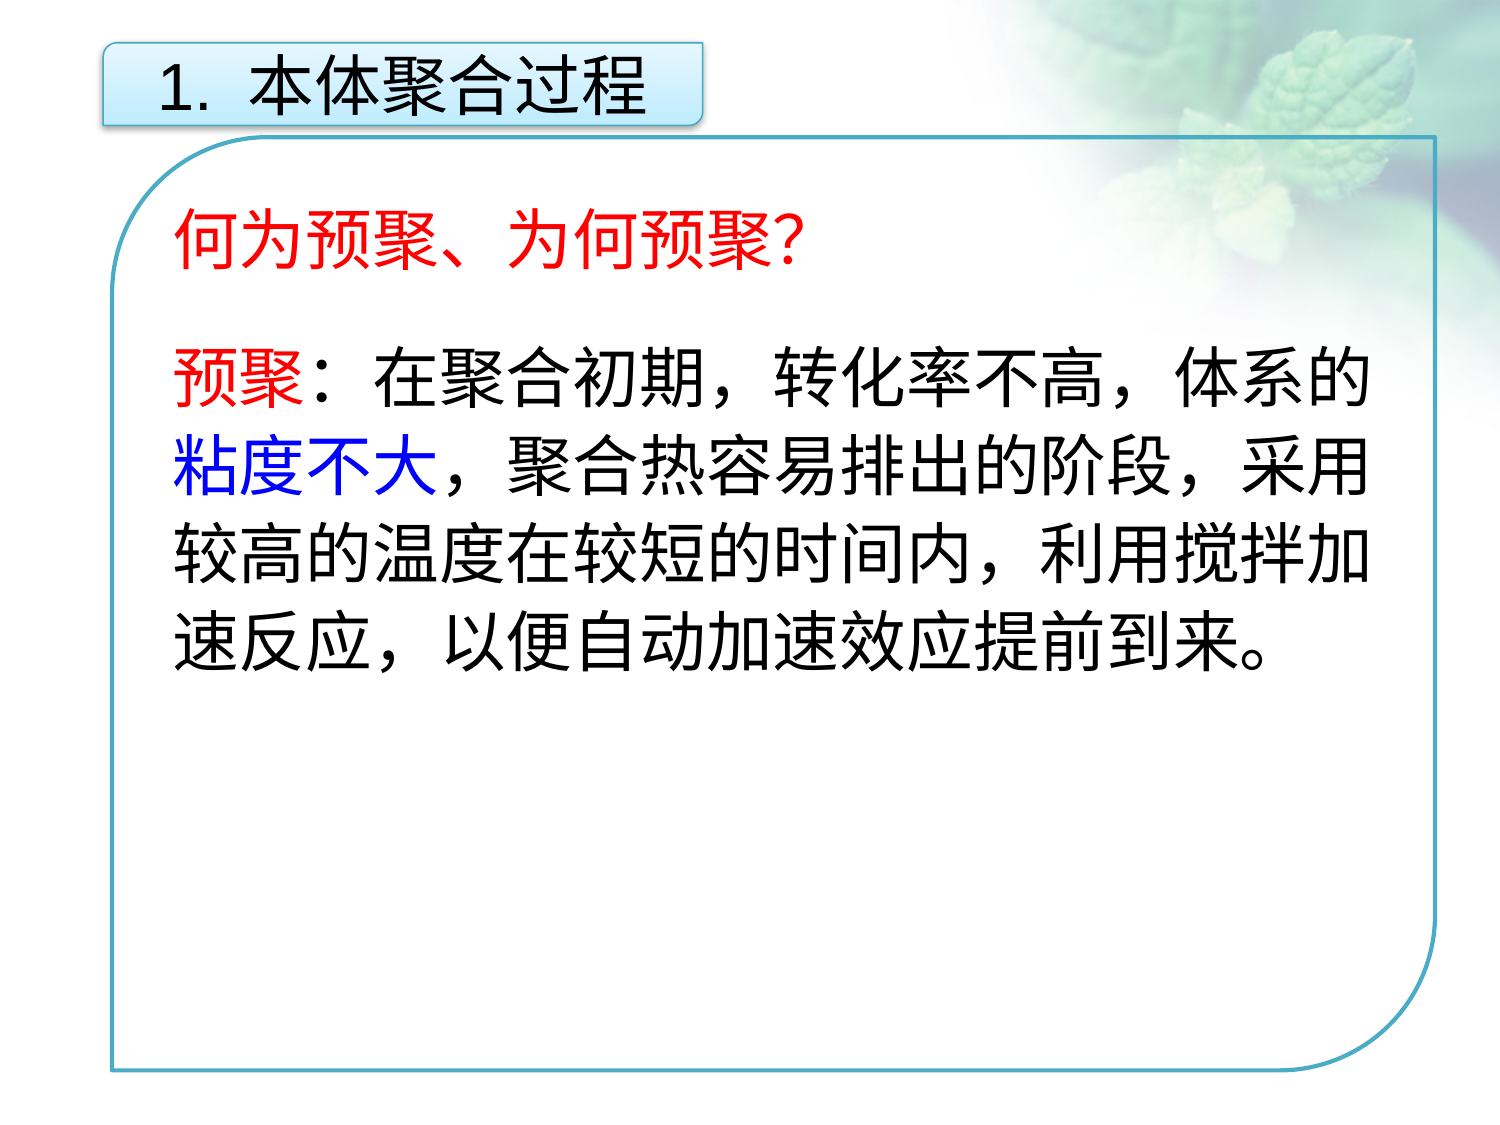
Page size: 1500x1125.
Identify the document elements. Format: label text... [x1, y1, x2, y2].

text_box 何为预聚、为何预聚？ 预聚：在聚合初期，转化率不高，体系的粘度不大，聚合热容易排出的阶段，采用较高的温度在较短的时间内，利用搅拌加速反应，以便自动加速效应提前到来。 [109, 135, 1438, 1073]
picture [0, 0, 1500, 1125]
text_box 1. 本体聚合过程 [102, 41, 704, 127]
